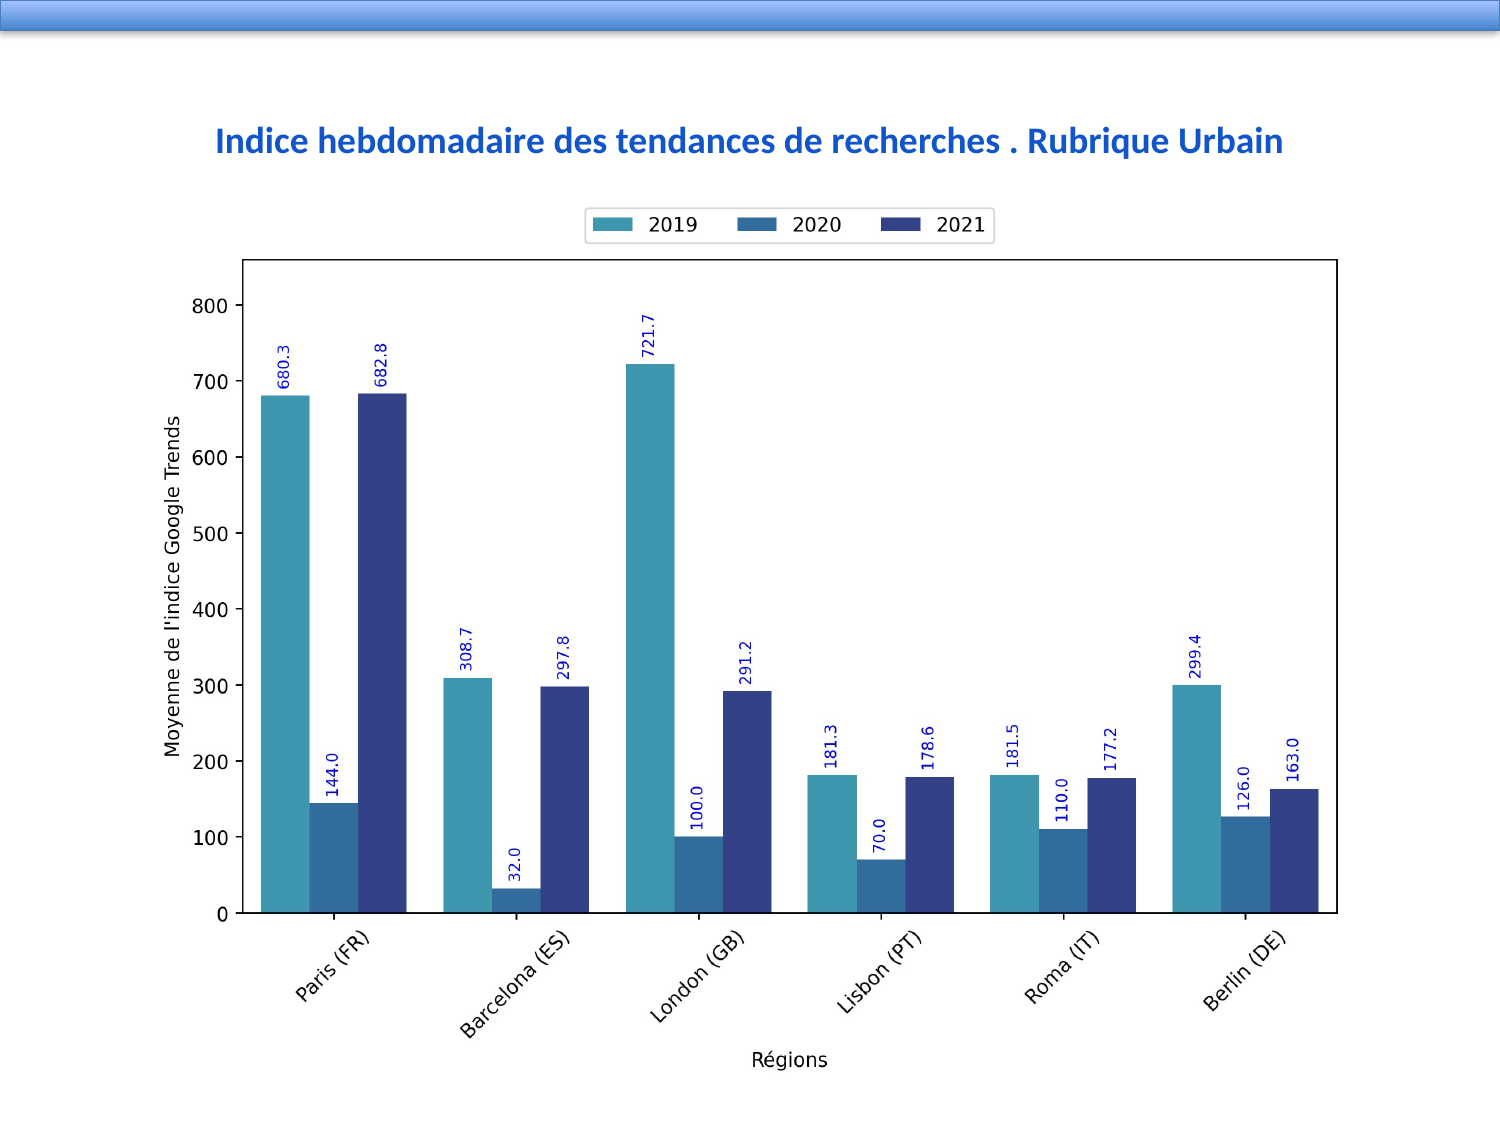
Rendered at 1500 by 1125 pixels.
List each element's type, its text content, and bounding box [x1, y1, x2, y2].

picture [149, 194, 1351, 1084]
text_box [0, 0, 1500, 31]
title Indice hebdomadaire des tendances de recherches . Rubrique Urbain [75, 45, 1425, 233]
